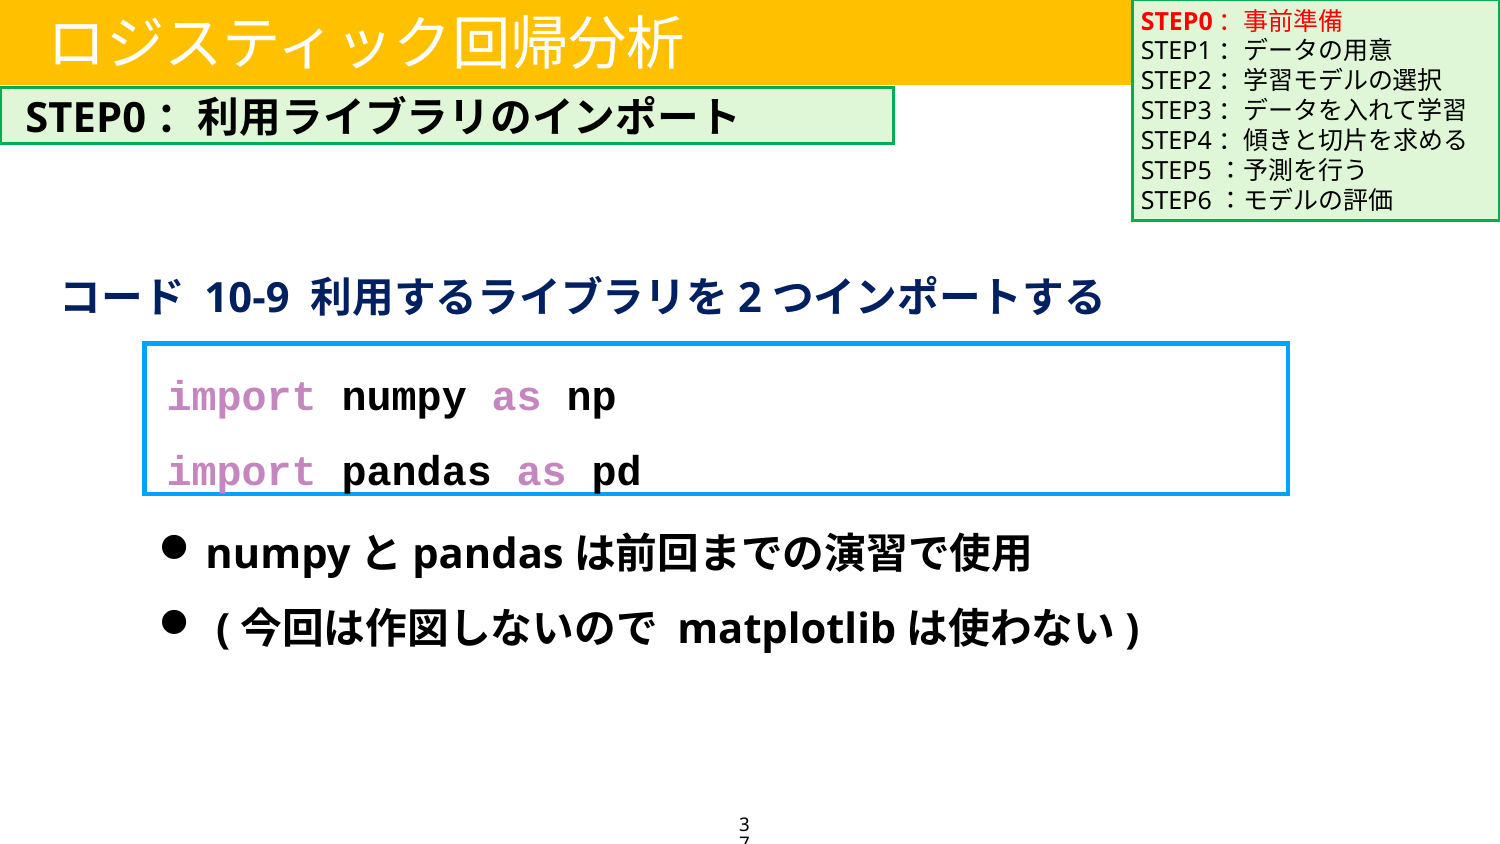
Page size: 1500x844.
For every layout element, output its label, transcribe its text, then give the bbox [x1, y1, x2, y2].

slide_number 37 [730, 804, 769, 844]
text_box STEP0：利用ライブラリのインポート [0, 87, 894, 144]
text_box コード 10-9 利用するライブラリを2つインポートする [56, 267, 1245, 324]
text_box ロジスティック回帰分析 [44, 3, 689, 80]
text_box [0, 0, 1132, 85]
text_box import numpy as np import pandas as pd [144, 343, 1289, 494]
text_box STEP0：事前準備 STEP1：データの用意 STEP2：学習モデルの選択 STEP3：データを入れて学習 STEP4：傾きと切片を求める STEP5：予測を行う STEP6：モデルの評価 [1132, 0, 1500, 221]
text_box numpyとpandasは前回までの演習で使用 (今回は作図しないので matplotlibは使わない) [143, 494, 1372, 735]
